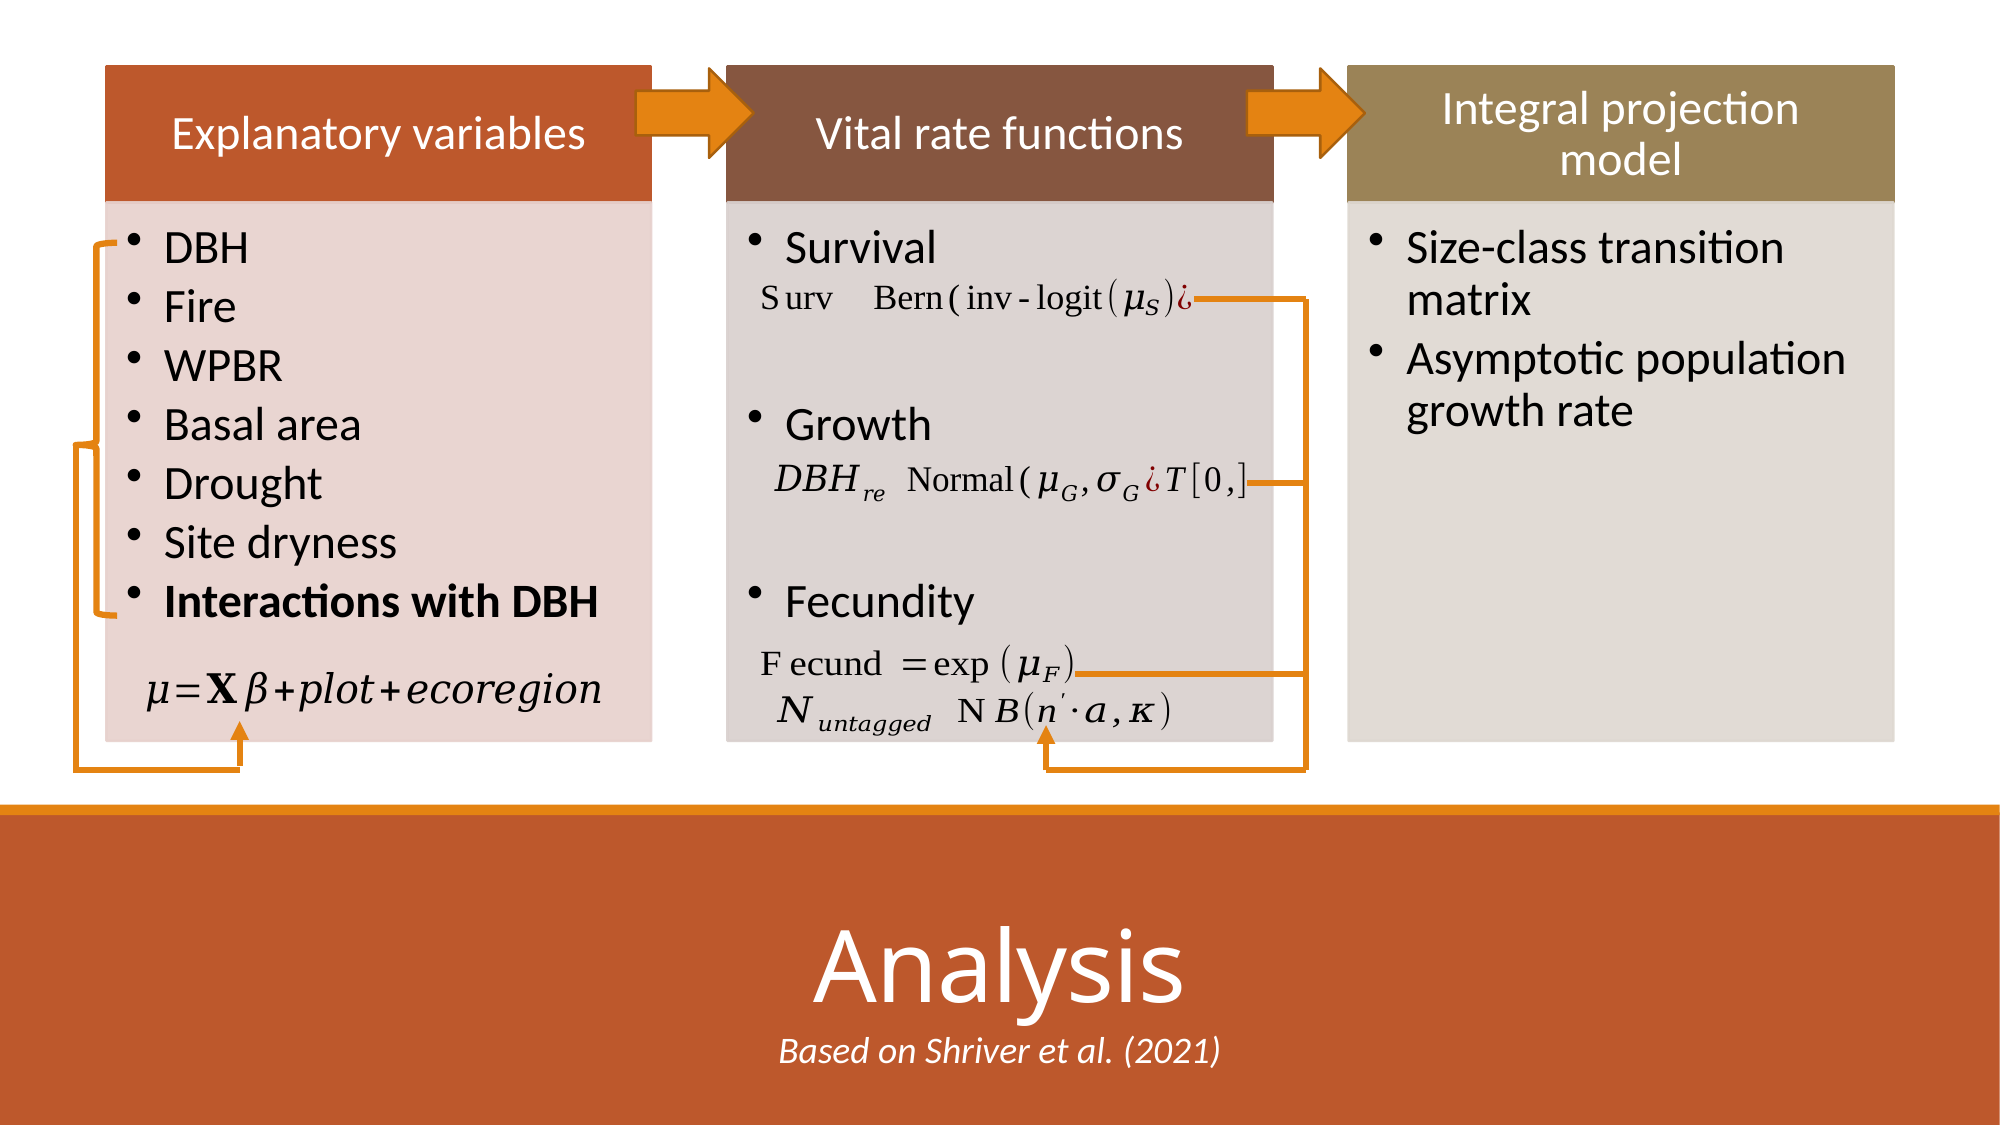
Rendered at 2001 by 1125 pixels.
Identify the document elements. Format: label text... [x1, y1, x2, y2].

title Analysis [174, 861, 1825, 1031]
text_box Based on Shriver et al. (2021) [694, 1018, 1306, 1079]
text_box [0, 0, 2000, 803]
text_box [0, 803, 2000, 816]
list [105, 60, 1895, 747]
text_box [0, 816, 2000, 1125]
text_box [83, 243, 101, 616]
